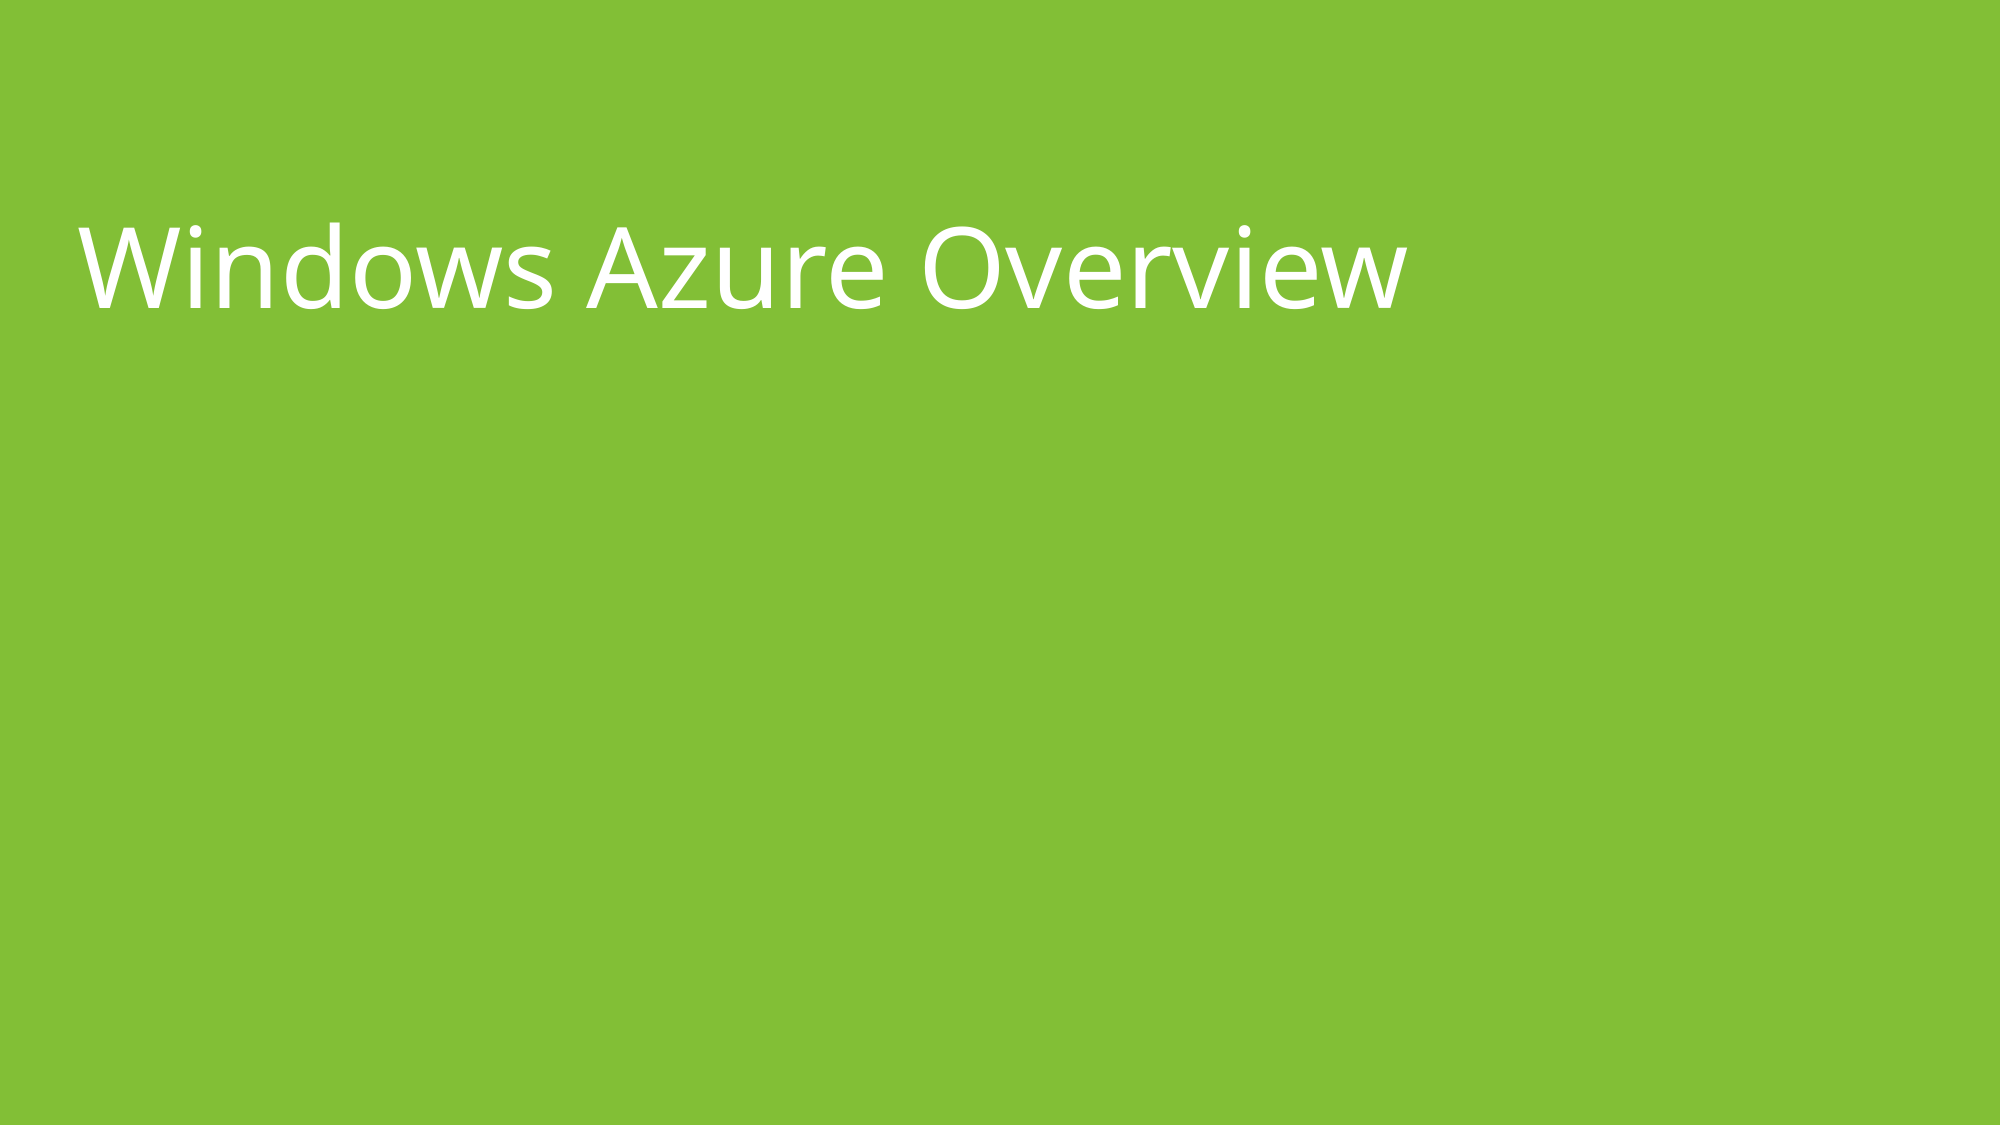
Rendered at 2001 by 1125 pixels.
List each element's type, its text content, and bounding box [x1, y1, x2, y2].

title Windows Azure Overview [62, 214, 1953, 389]
